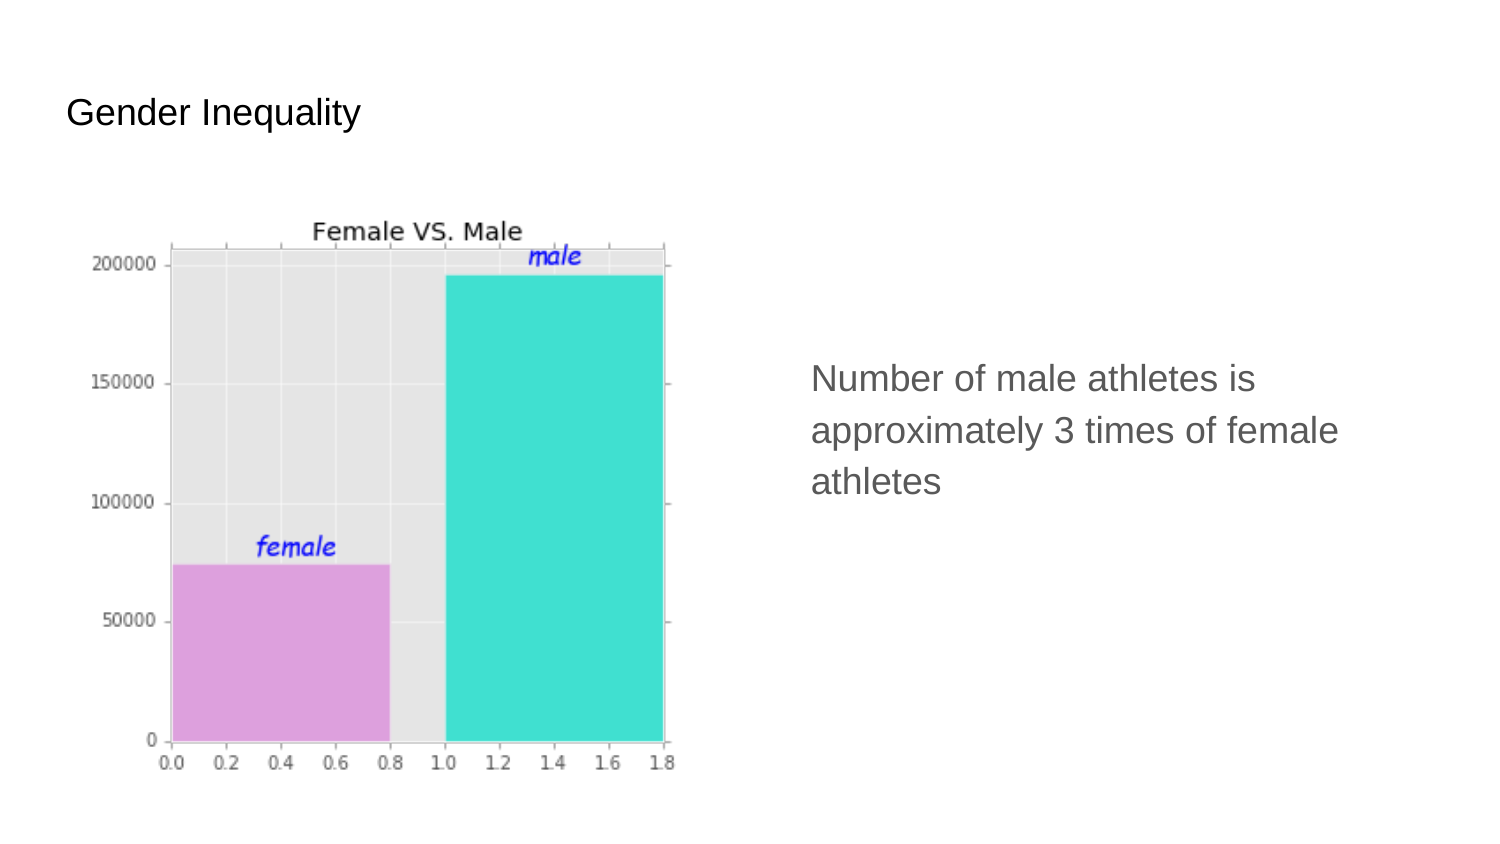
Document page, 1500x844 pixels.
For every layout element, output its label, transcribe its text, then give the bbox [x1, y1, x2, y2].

list Number of male athletes is approximately 3 times of female athletes [795, 332, 1421, 535]
picture [92, 185, 727, 821]
title Gender Inequality [51, 72, 1449, 167]
